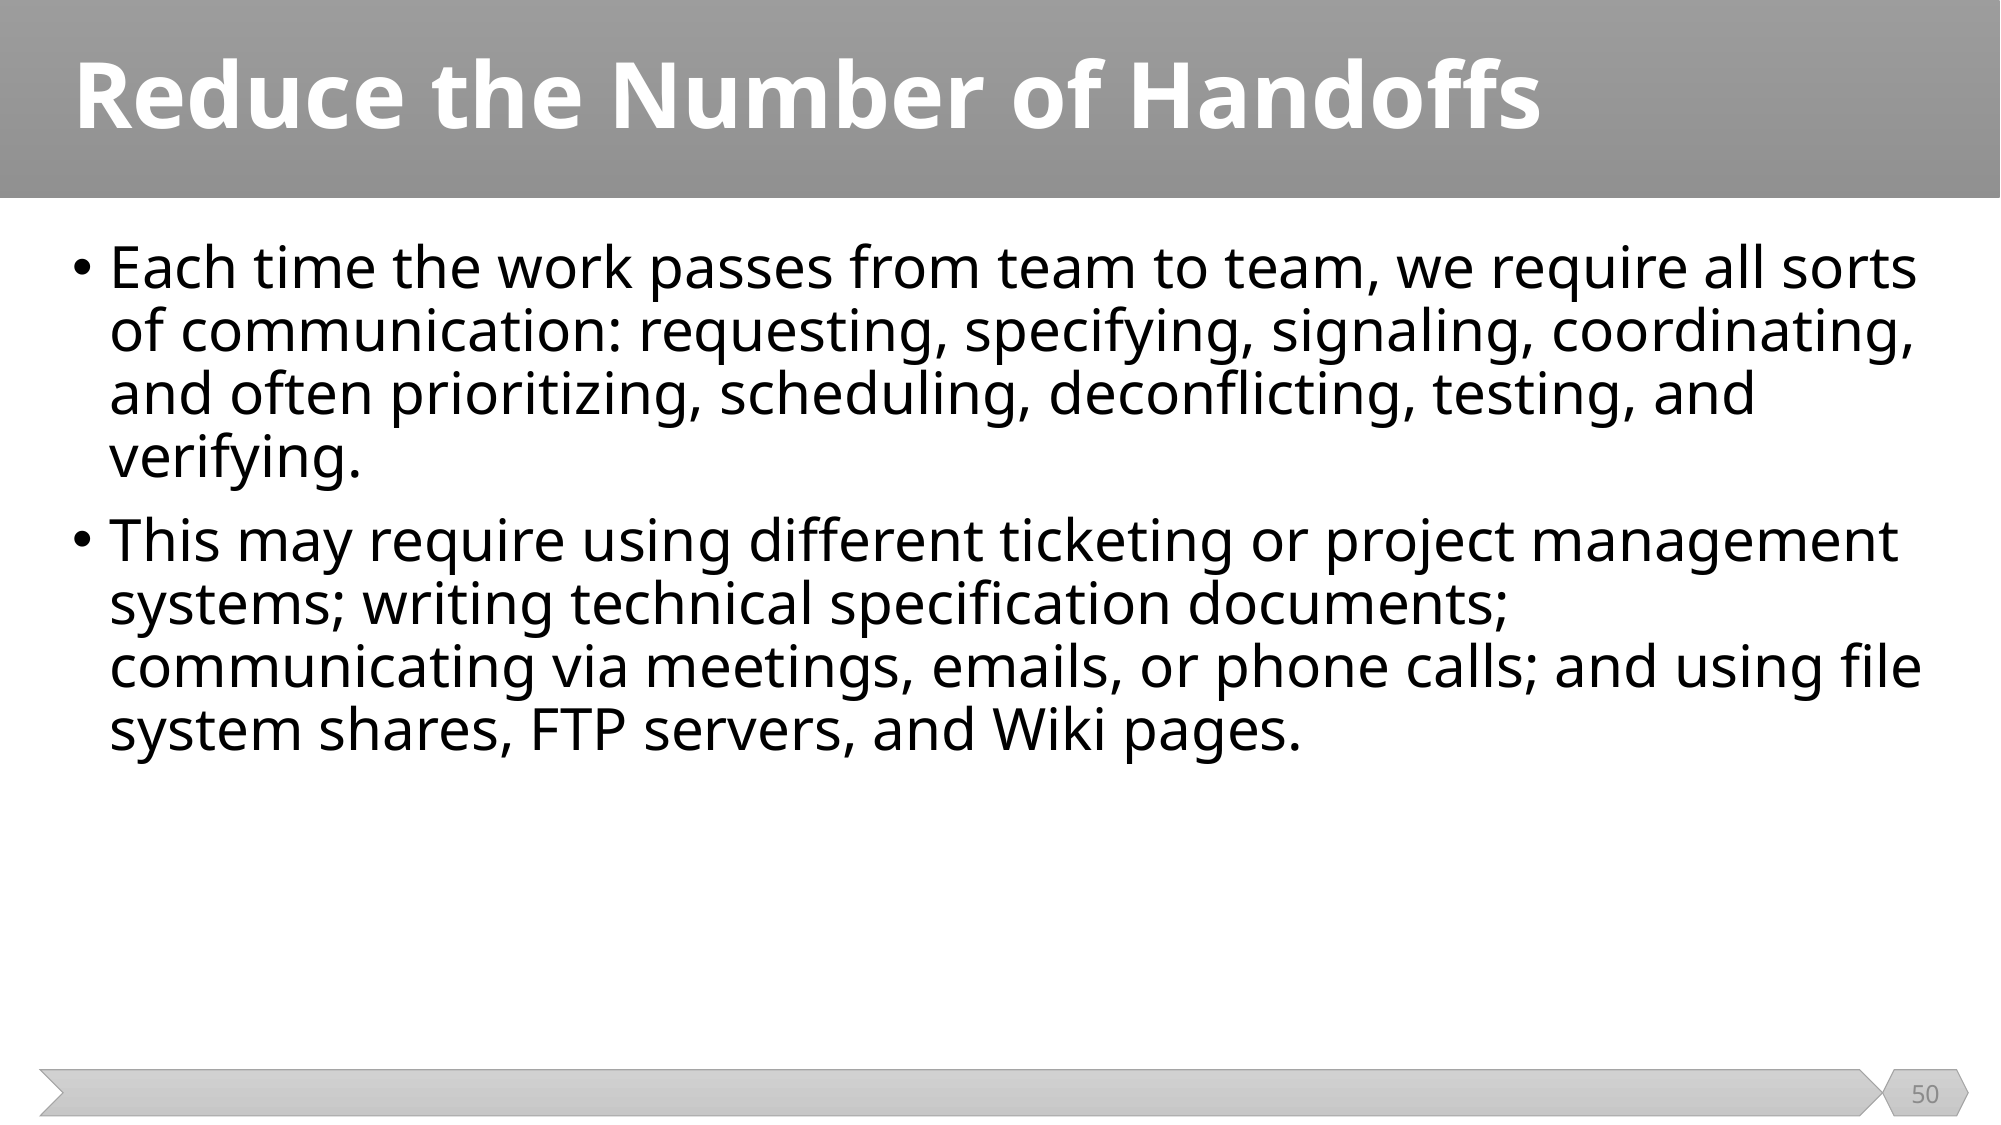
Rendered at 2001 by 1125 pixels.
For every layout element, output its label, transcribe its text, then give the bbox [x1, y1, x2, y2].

slide_number 50 [1882, 1065, 1969, 1125]
title Reduce the Number of Handoffs [56, 0, 1969, 199]
list Each time the work passes from team to team, we require all sorts of communication: requesting, specifying, signaling, coordinating, and often prioritizing, scheduling, deconflicting, testing, and verifying. This may require using different ticketing or project management systems; writing technical specification documents; communicating via meetings, emails, or phone calls; and using file system shares, FTP servers, and Wiki pages. [56, 230, 1969, 1010]
